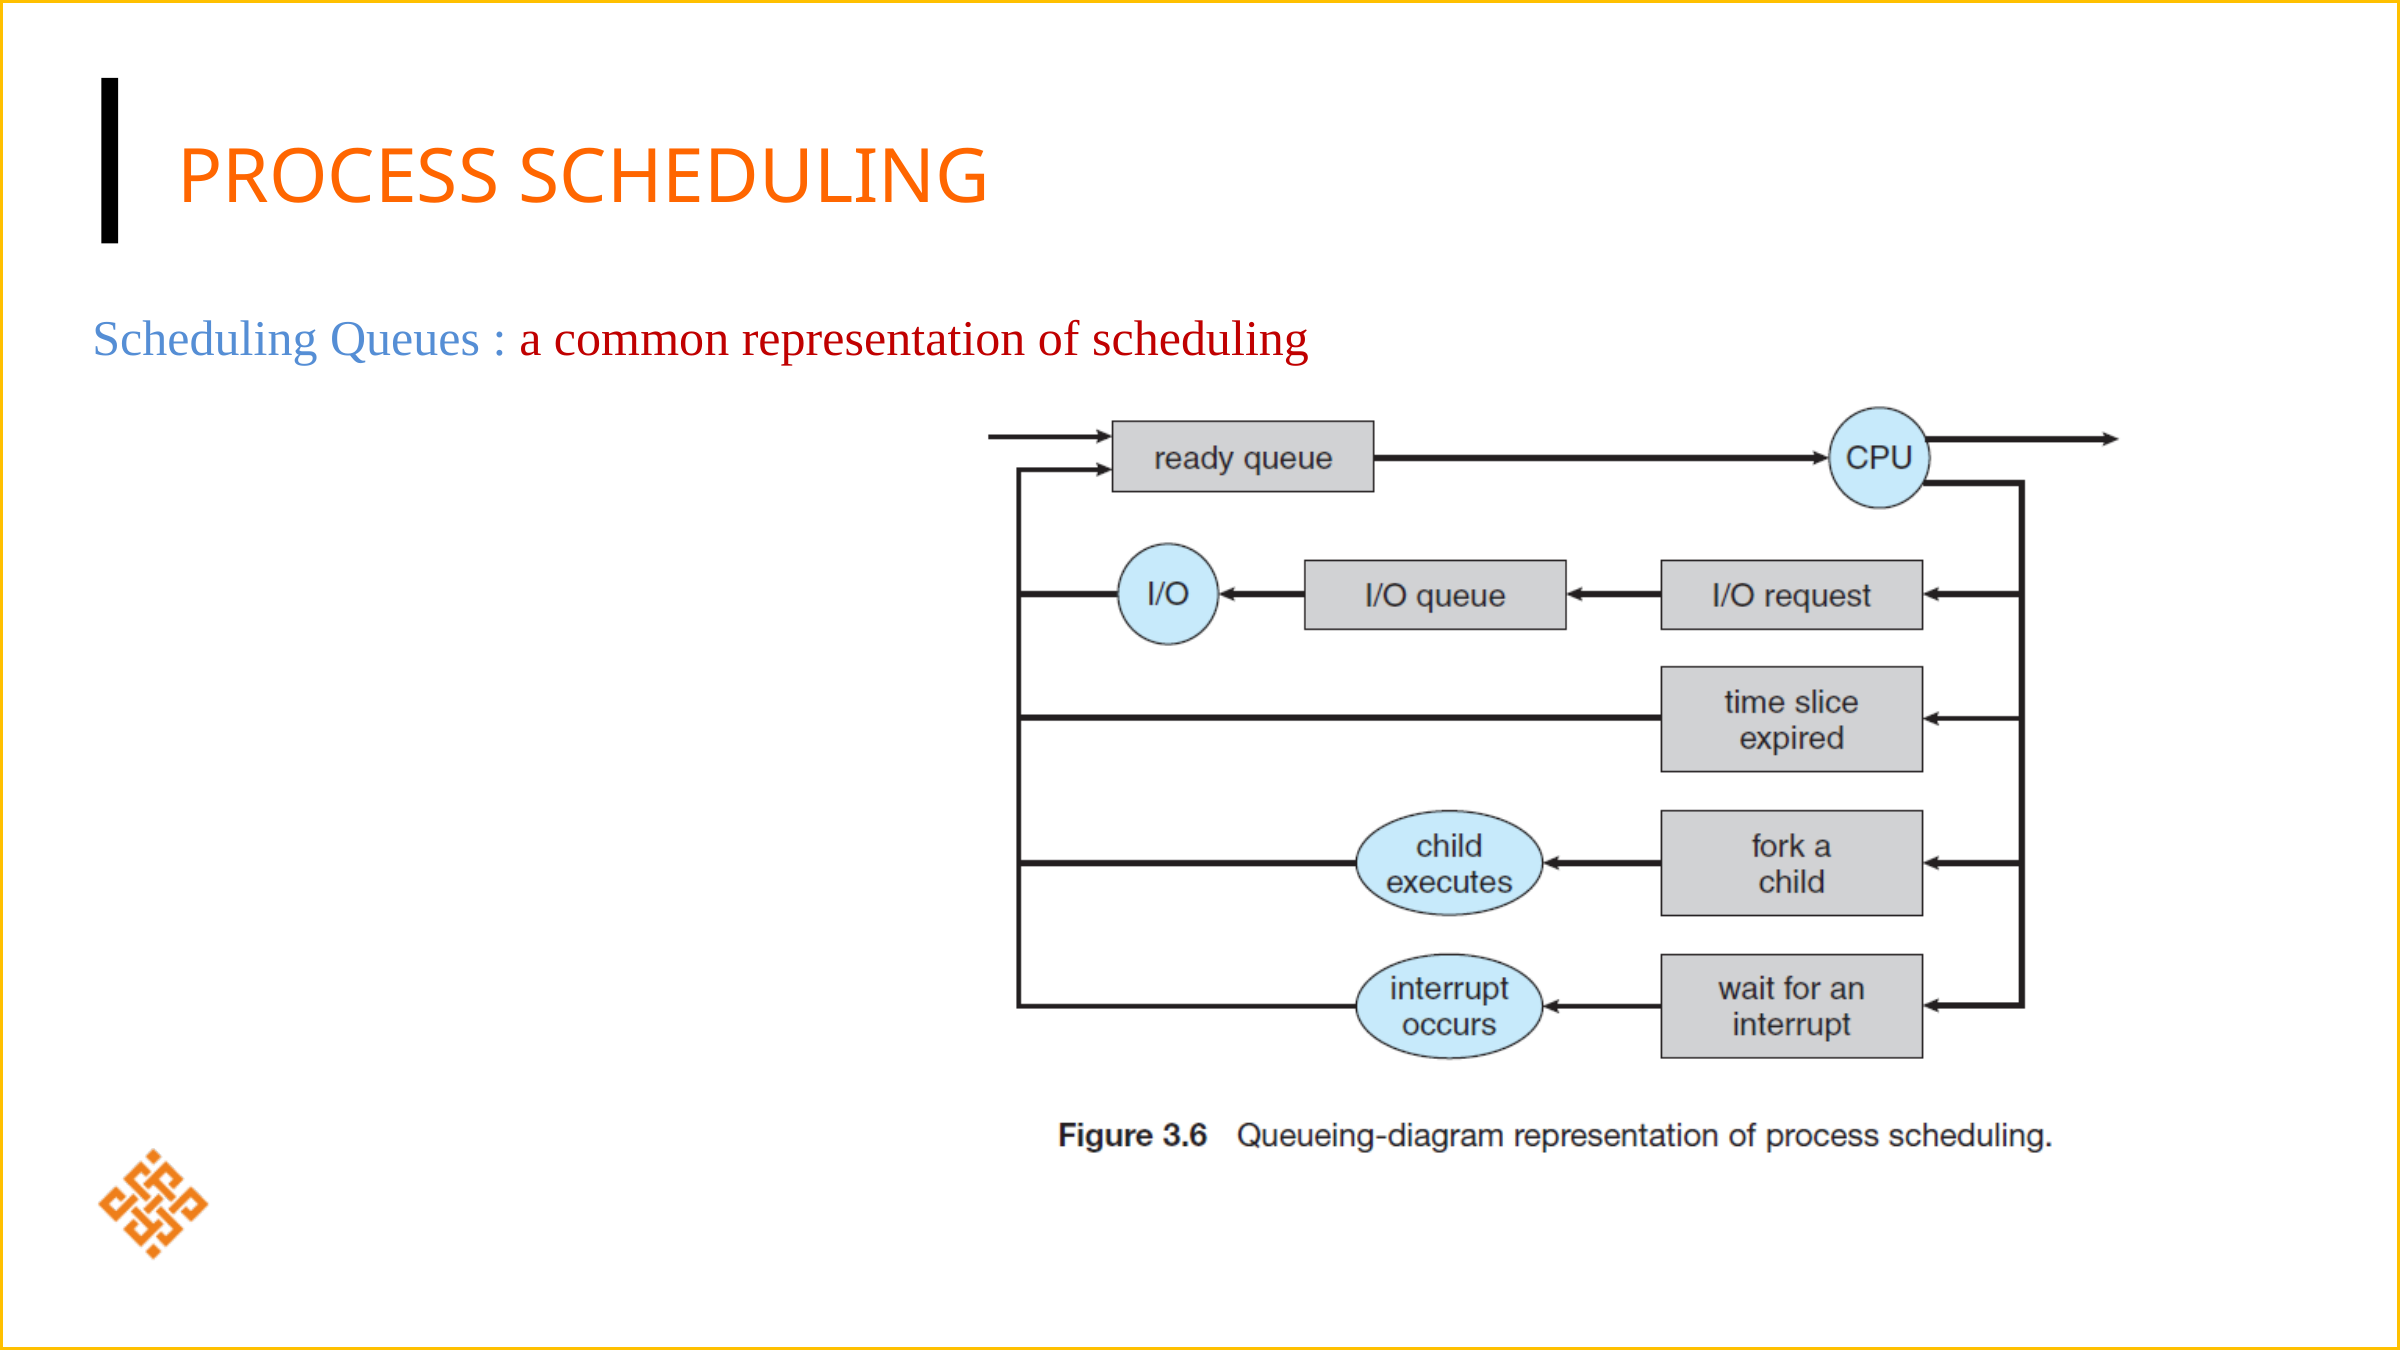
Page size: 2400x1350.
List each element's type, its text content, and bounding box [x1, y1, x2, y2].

picture [951, 391, 2228, 1170]
text_box Scheduling Queues : a common representation of scheduling [77, 268, 1420, 373]
picture [75, 1058, 235, 1350]
text_box PROCESS SCHEDULING [162, 119, 1006, 225]
